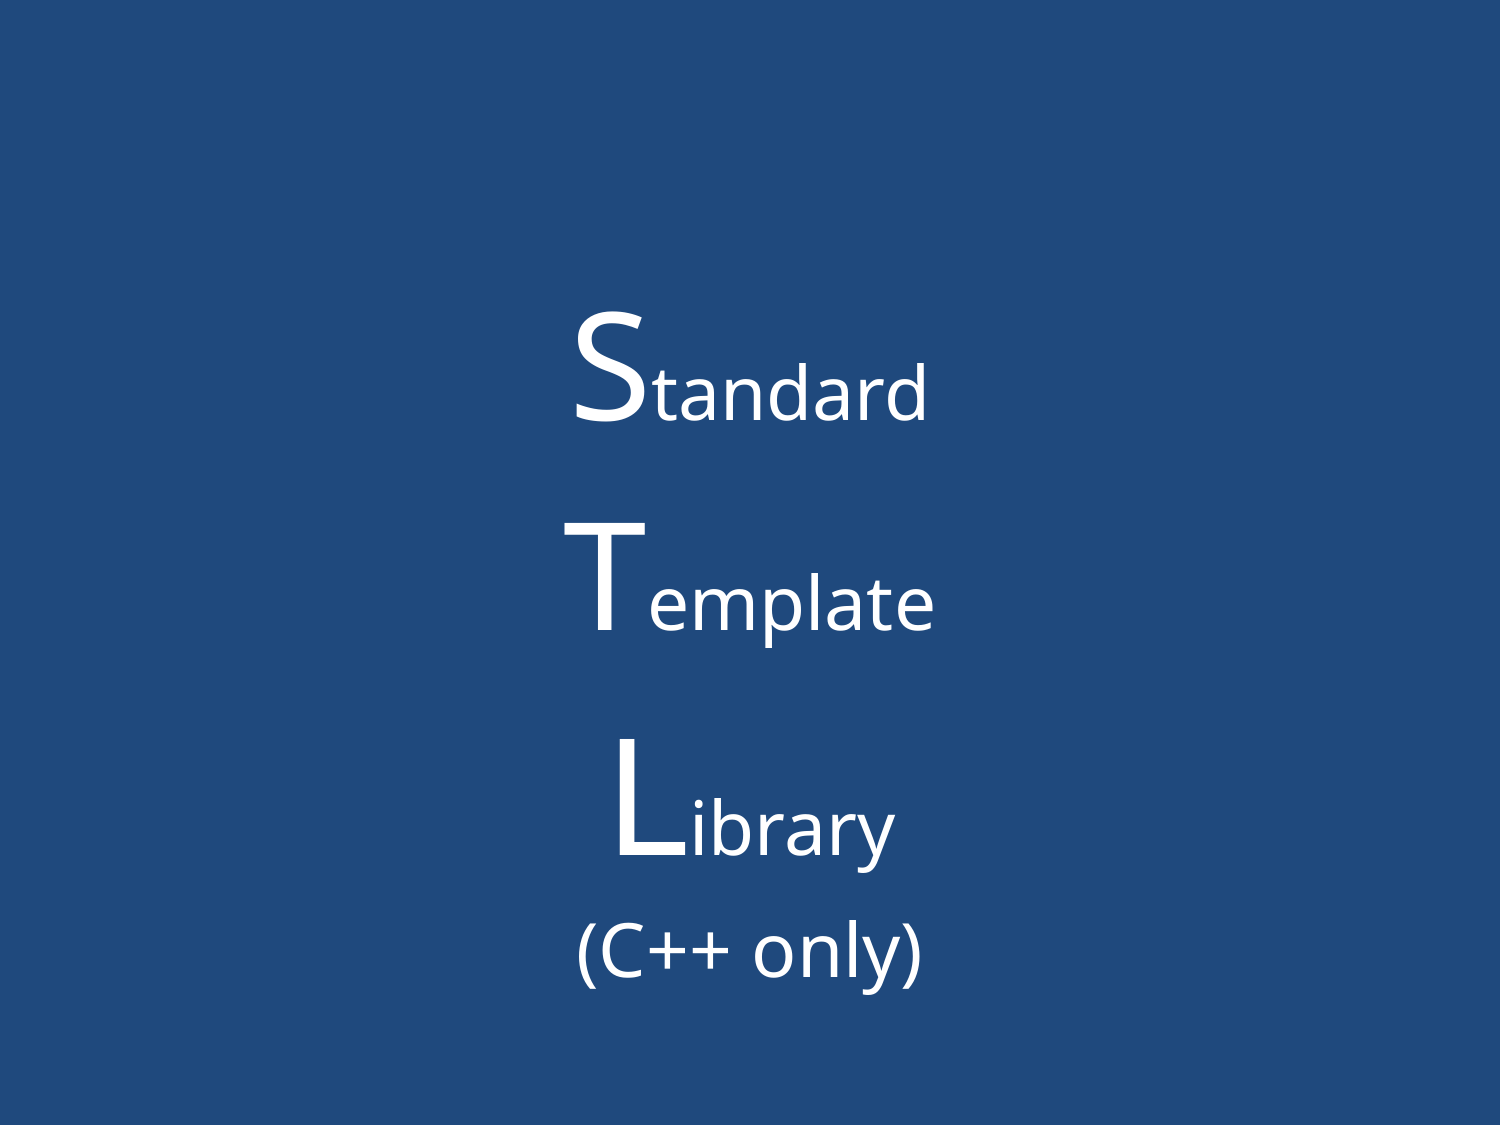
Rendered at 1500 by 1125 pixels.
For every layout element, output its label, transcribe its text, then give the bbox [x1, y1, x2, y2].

list Standard Template Library (C++ only) [75, 262, 1425, 1005]
